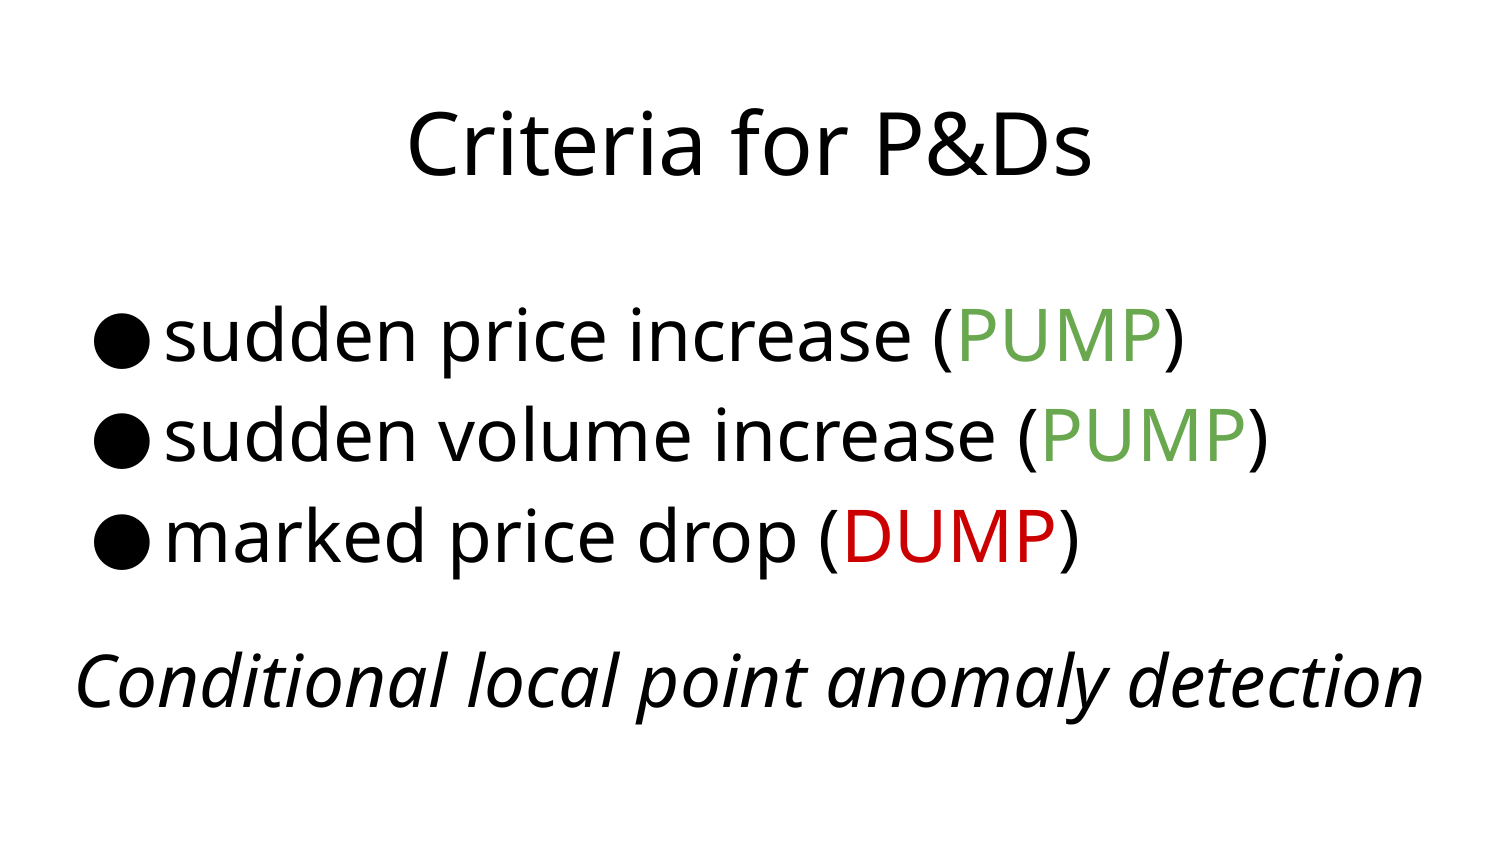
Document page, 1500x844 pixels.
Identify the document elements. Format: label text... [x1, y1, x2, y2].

list sudden price increase (PUMP) sudden volume increase (PUMP) marked price drop (DUMP) Conditional local point anomaly detection [51, 141, 1449, 747]
title Criteria for P&Ds [51, 72, 1449, 141]
